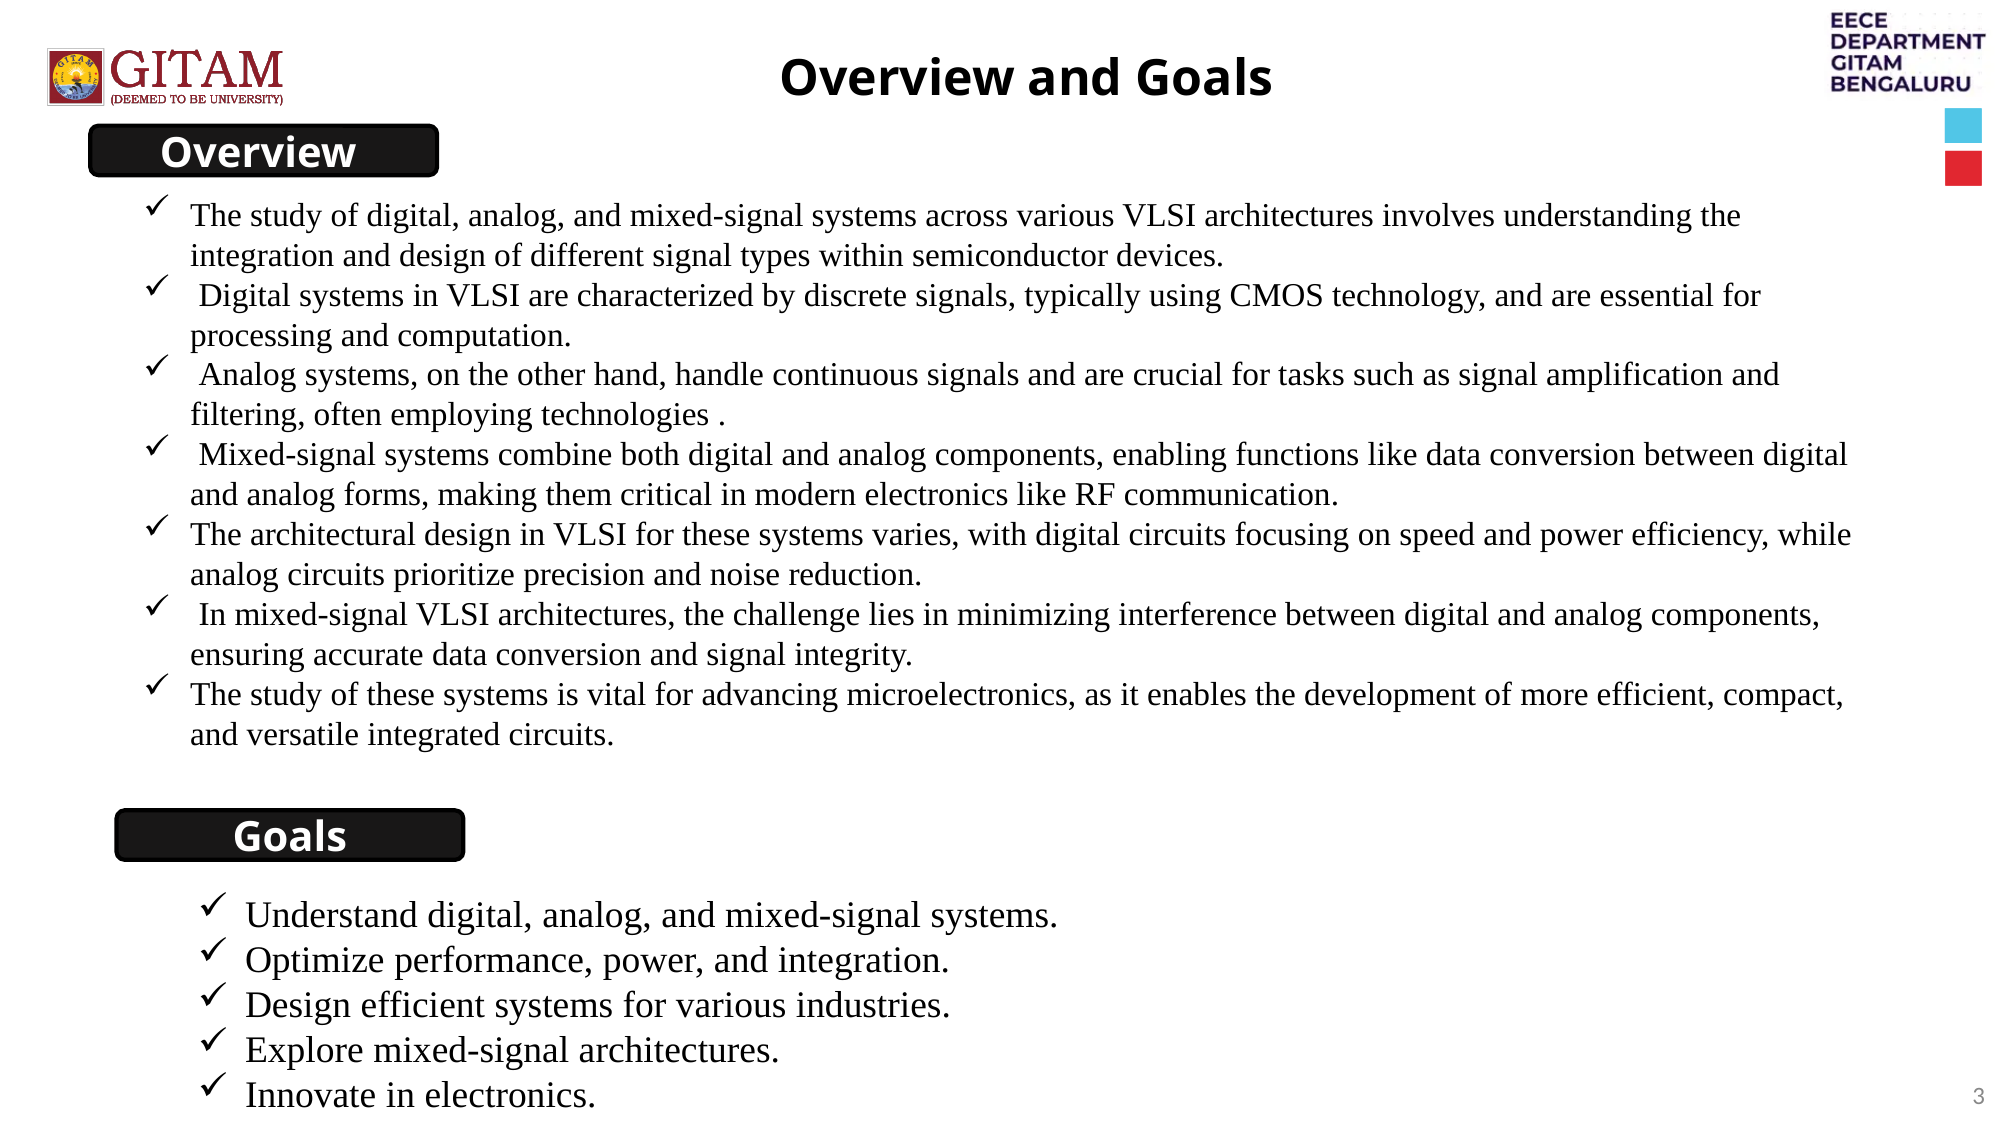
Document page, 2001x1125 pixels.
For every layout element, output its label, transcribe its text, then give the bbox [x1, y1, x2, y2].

text_box Understand digital, analog, and mixed-signal systems. Optimize performance, power, and integration. Design efficient systems for various industries. Explore mixed-signal architectures. Innovate in electronics. [183, 847, 1817, 1122]
picture [1824, 1, 2000, 101]
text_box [1944, 109, 1982, 186]
picture [42, 42, 291, 112]
slide_number 3 [1550, 1065, 2000, 1125]
text_box Overview [90, 125, 438, 176]
text_box The study of digital, analog, and mixed-signal systems across various VLSI architectures involves understanding the integration and design of different signal types within semiconductor devices. Digital systems in VLSI are characterized by discrete signals, typically using CMOS technology, and are essential for processing and computation. Analog systems, on the other hand, handle continuous signals and are crucial for tasks such as signal amplification and filtering, often employing technologies . Mixed-signal systems combine both digital and analog components, enabling functions like data conversion between digital and analog forms, making them critical in modern electronics like RF communication. The architectural design in VLSI for these systems varies, with digital circuits focusing on speed and power efficiency, while analog circuits prioritize precision and noise reduction. In mixed-signal VLSI architectures, the challenge lies in minimizing interference between digital and analog components, ensuring accurate data conversion and signal integrity. The study of these systems is vital for advancing microelectronics, as it enables the development of more efficient, compact, and versatile integrated circuits. [128, 185, 1889, 760]
text_box Goals [116, 810, 464, 860]
text_box Overview and Goals [163, 38, 1889, 119]
